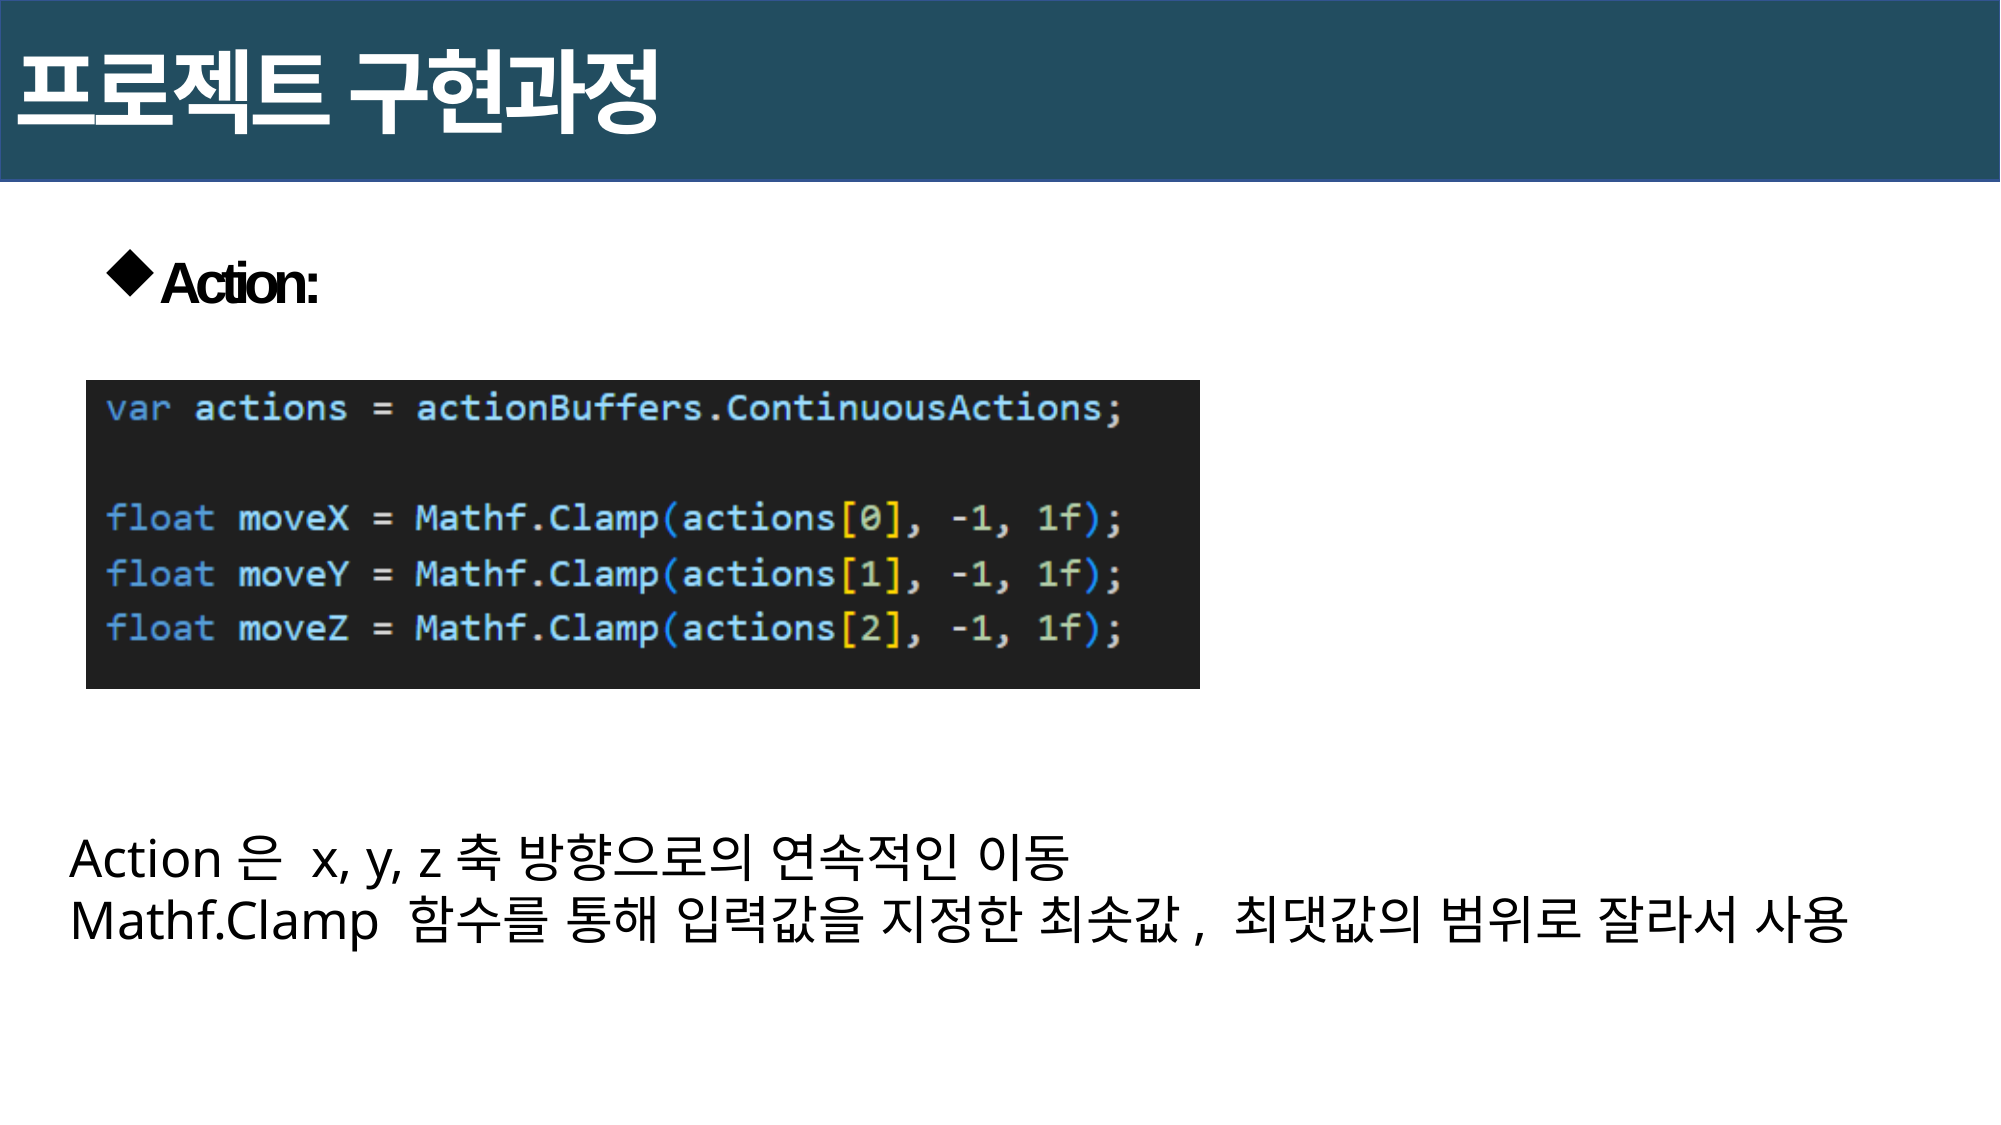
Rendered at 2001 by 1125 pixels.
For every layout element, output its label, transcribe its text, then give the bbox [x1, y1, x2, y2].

text_box 프로젝트 구현과정 [0, 0, 2000, 182]
picture [86, 380, 1200, 689]
text_box Action은 x, y, z축 방향으로의 연속적인 이동 Mathf.Clamp 함수를 통해 입력값을 지정한 최솟값, 최댓값의 범위로 잘라서 사용 [55, 817, 2000, 958]
text_box Action: [86, 237, 1225, 323]
